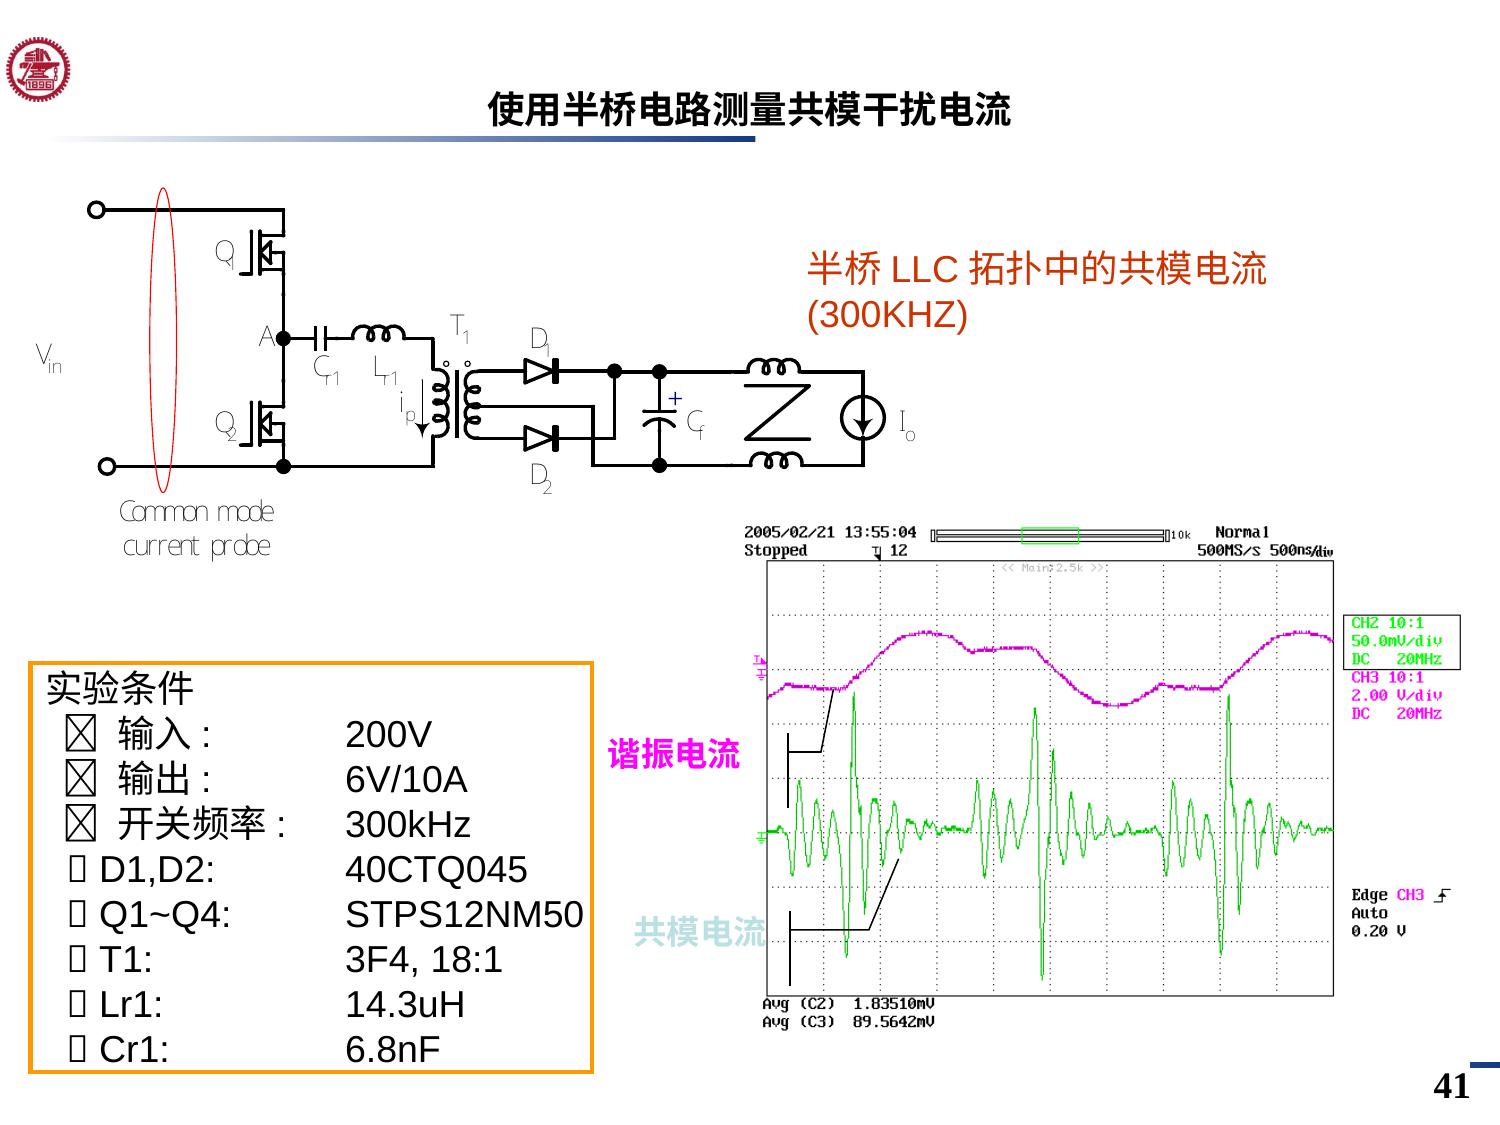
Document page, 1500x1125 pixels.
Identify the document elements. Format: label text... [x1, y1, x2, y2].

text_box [30, 181, 919, 570]
picture [5, 37, 77, 102]
text_box 实验条件  输入: 200V  输出: 6V/10A  开关频率: 300kHz  D1,D2: 40CTQ045  Q1~Q4: STPS12NM50  T1: 3F4, 18:1  Lr1: 14.3uH  Cr1: 6.8nF [30, 663, 593, 1072]
picture [745, 524, 1470, 1068]
text_box 使用半桥电路测量共模干扰电流 [22, 78, 1478, 138]
text_box 共模电流 [623, 911, 740, 986]
text_box 谐振电流 [573, 733, 740, 808]
text_box 半桥LLC拓扑中的共模电流(300KHZ) [924, 237, 1363, 343]
